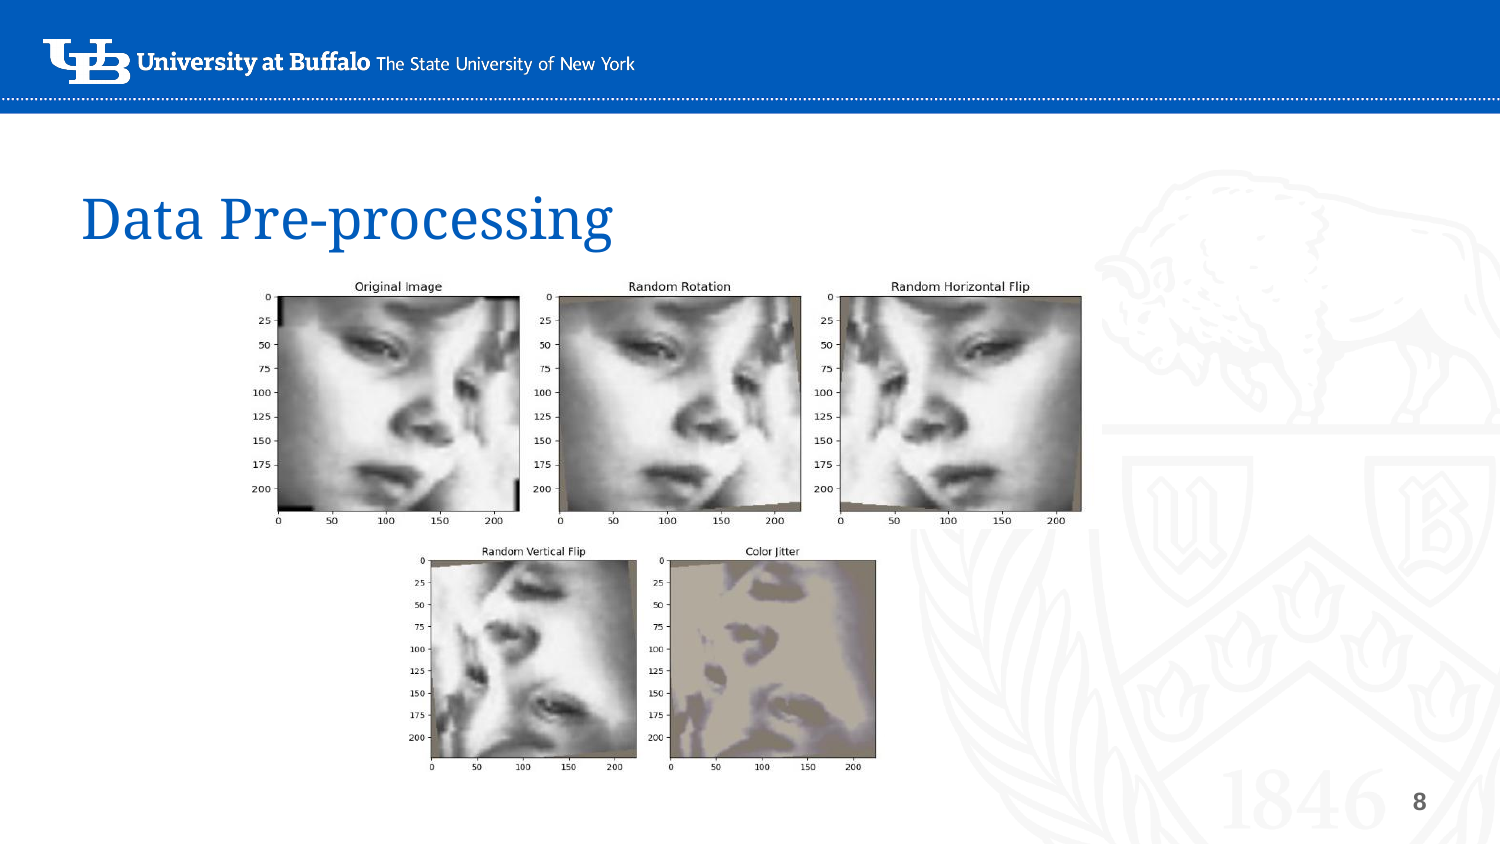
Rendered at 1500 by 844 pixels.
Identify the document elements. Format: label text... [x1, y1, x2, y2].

footer ‹#› [931, 777, 1439, 823]
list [251, 274, 1102, 530]
title Data Pre-processing [69, 105, 925, 258]
picture [0, 0, 1500, 844]
